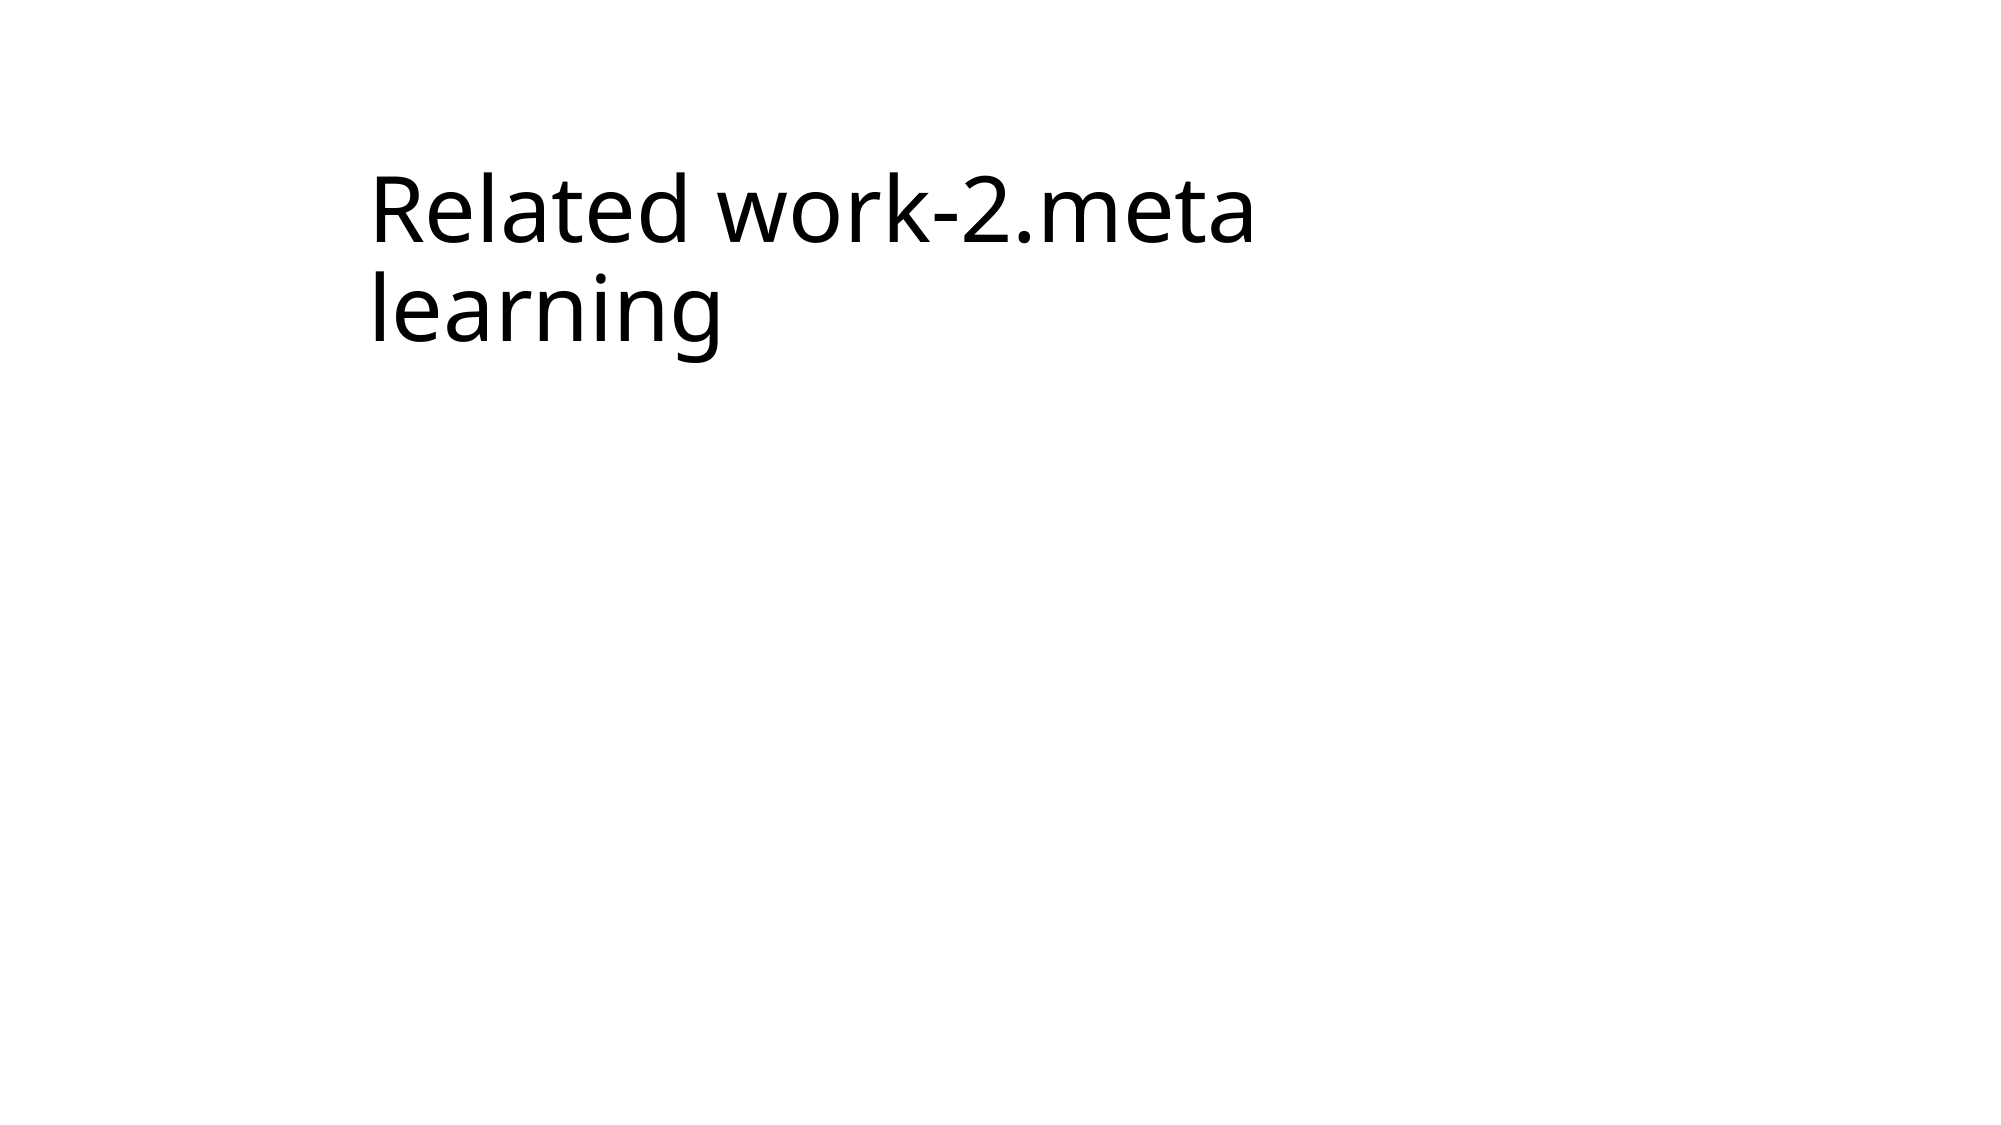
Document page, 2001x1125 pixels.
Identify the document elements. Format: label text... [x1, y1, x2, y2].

title Related work-2.meta learning [353, 181, 1647, 345]
